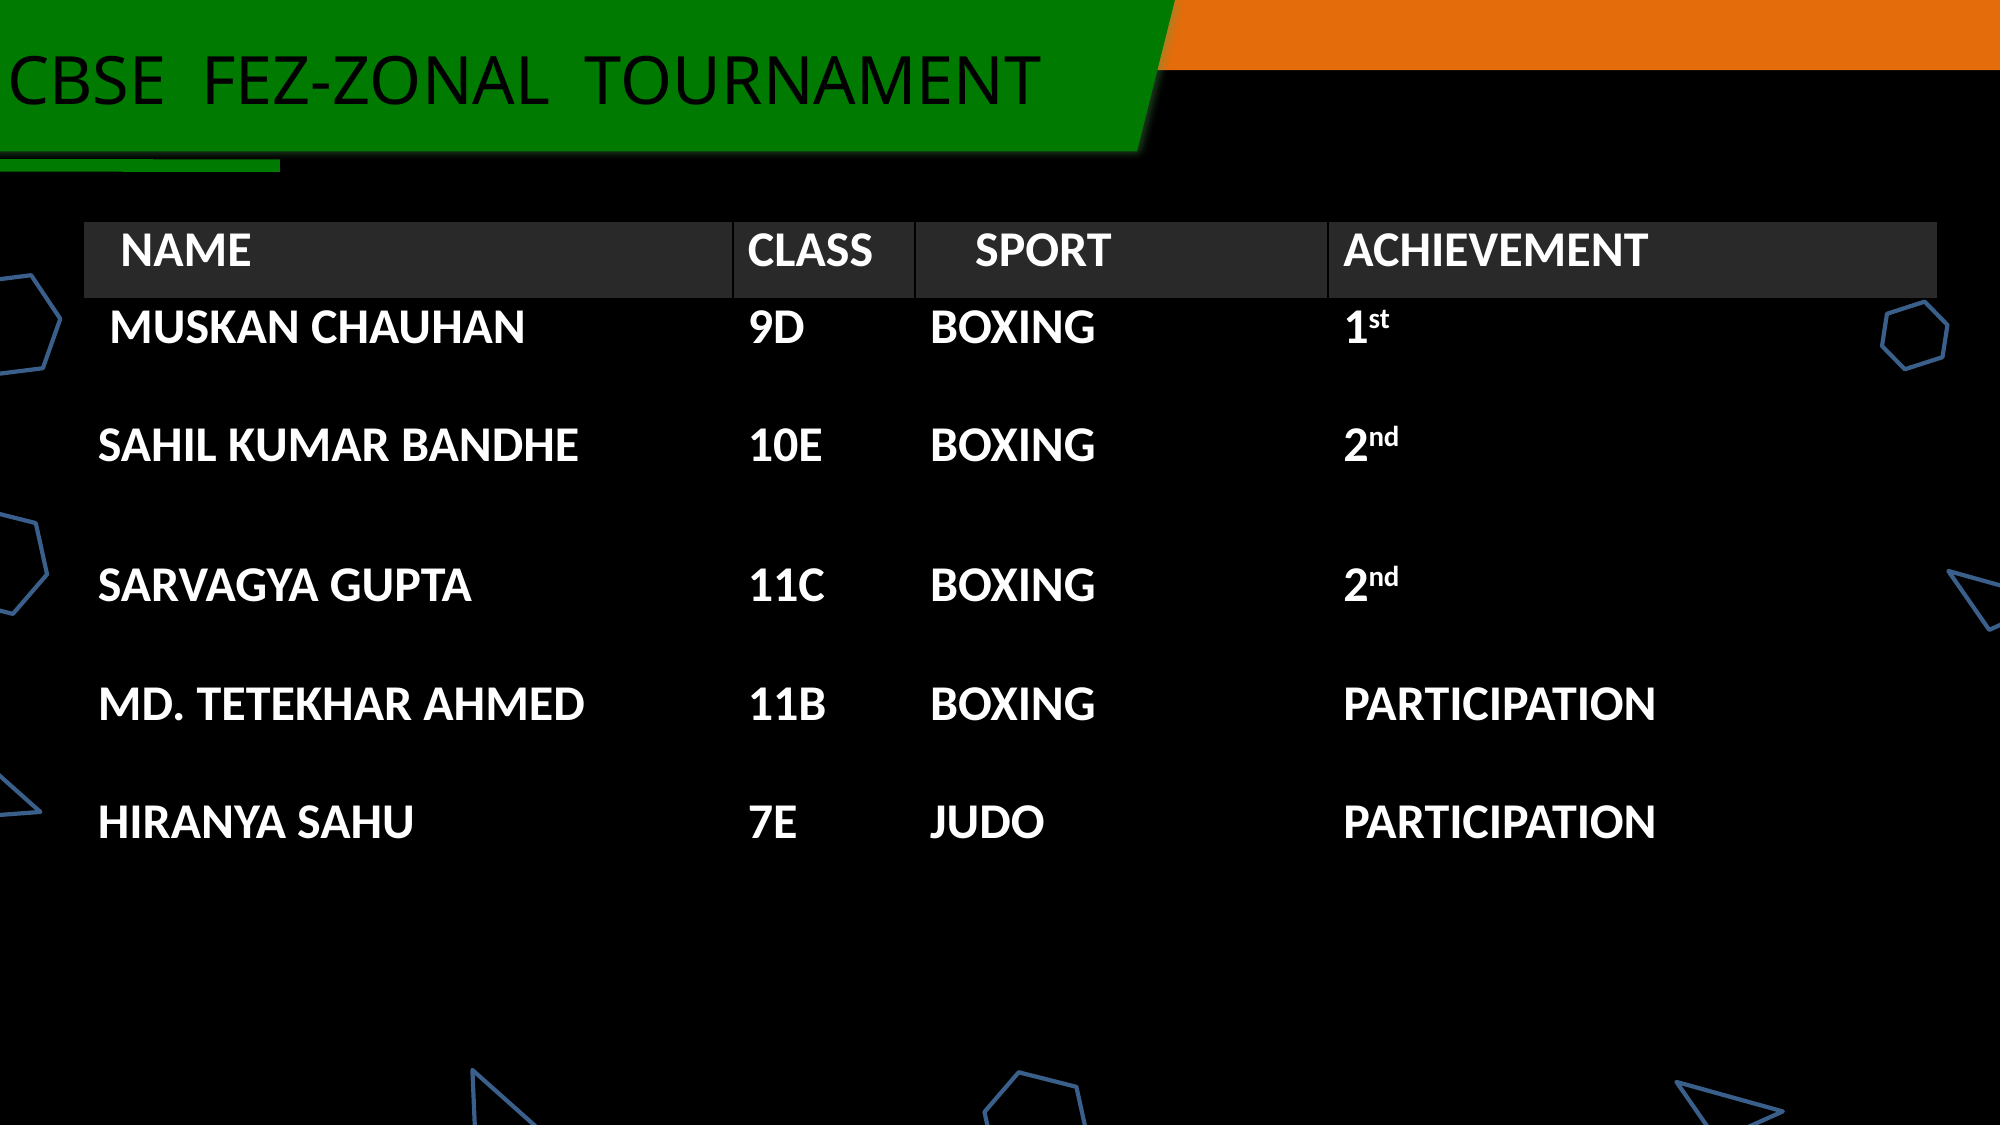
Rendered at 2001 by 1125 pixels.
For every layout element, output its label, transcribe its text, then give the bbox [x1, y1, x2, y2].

table_header CLASS [734, 222, 914, 298]
text_box [0, 511, 50, 616]
table_cell MD. TETEKHAR AHMED [84, 676, 732, 792]
table_cell 11C [734, 558, 914, 674]
table_header ACHIEVEMENT [1329, 222, 1937, 298]
table_cell 2nd [1329, 558, 1937, 674]
table_cell BOXING [916, 300, 1327, 416]
text_box [1879, 299, 1950, 372]
text_box [1946, 568, 2000, 632]
table_cell 1st [1329, 300, 1937, 416]
text_box [0, 273, 63, 376]
text_box [0, 773, 43, 818]
table_cell PARTICIPATION [1329, 676, 1937, 792]
table_cell 9D [734, 300, 914, 416]
table_cell HIRANYA SAHU [84, 794, 732, 911]
table_cell 2nd [1329, 418, 1937, 556]
text_box [470, 1068, 538, 1125]
table_cell 10E [734, 418, 914, 556]
text_box [1674, 1079, 1785, 1125]
text_box [1171, 0, 2000, 72]
table_cell MUSKAN CHAUHAN [84, 300, 732, 416]
table_cell BOXING [916, 676, 1327, 792]
text_box CBSE FEZ-ZONAL TOURNAMENT [0, 30, 1089, 126]
table_cell SARVAGYA GUPTA [84, 558, 732, 674]
table_cell PARTICIPATION [1329, 794, 1937, 911]
text_box [982, 1070, 1087, 1125]
table_header SPORT [916, 222, 1327, 298]
table_cell SAHIL KUMAR BANDHE [84, 418, 732, 556]
table_cell BOXING [916, 558, 1327, 674]
table_cell BOXING [916, 418, 1327, 556]
table_cell 7E [734, 794, 914, 911]
table_cell JUDO [916, 794, 1327, 911]
table_header NAME [84, 222, 732, 298]
table_cell 11B [734, 676, 914, 792]
text_box [0, 0, 1177, 154]
